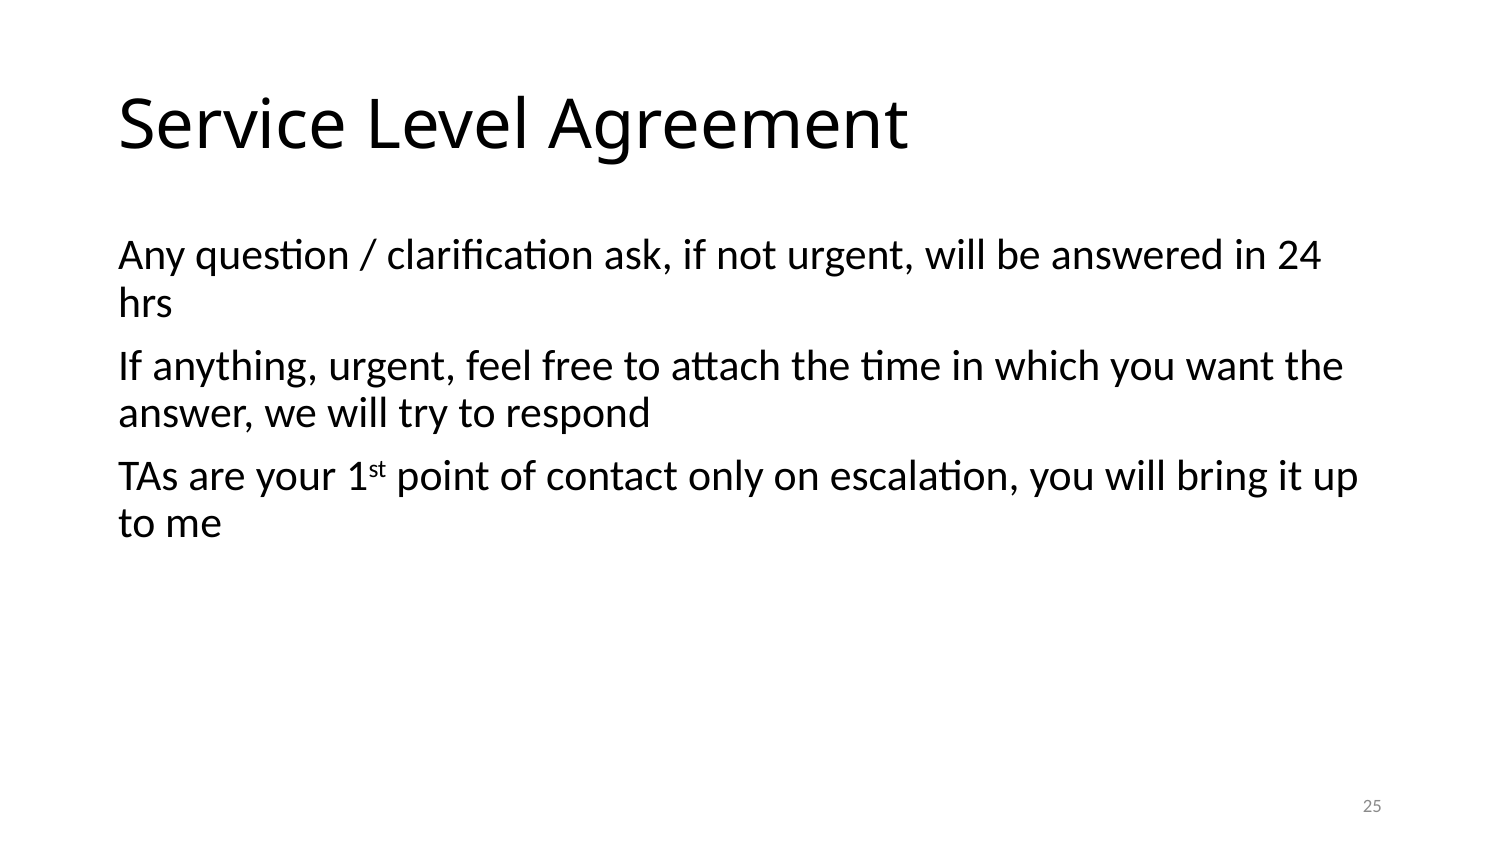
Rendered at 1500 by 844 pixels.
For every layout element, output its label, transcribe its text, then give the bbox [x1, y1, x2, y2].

title Service Level Agreement [103, 44, 1397, 208]
list Any question / clarification ask, if not urgent, will be answered in 24 hrs If anything, urgent, feel free to attach the time in which you want the answer, we will try to respond TAs are your 1st point of contact only on escalation, you will bring it up to me [103, 224, 1397, 760]
slide_number 25 [1059, 782, 1397, 827]
